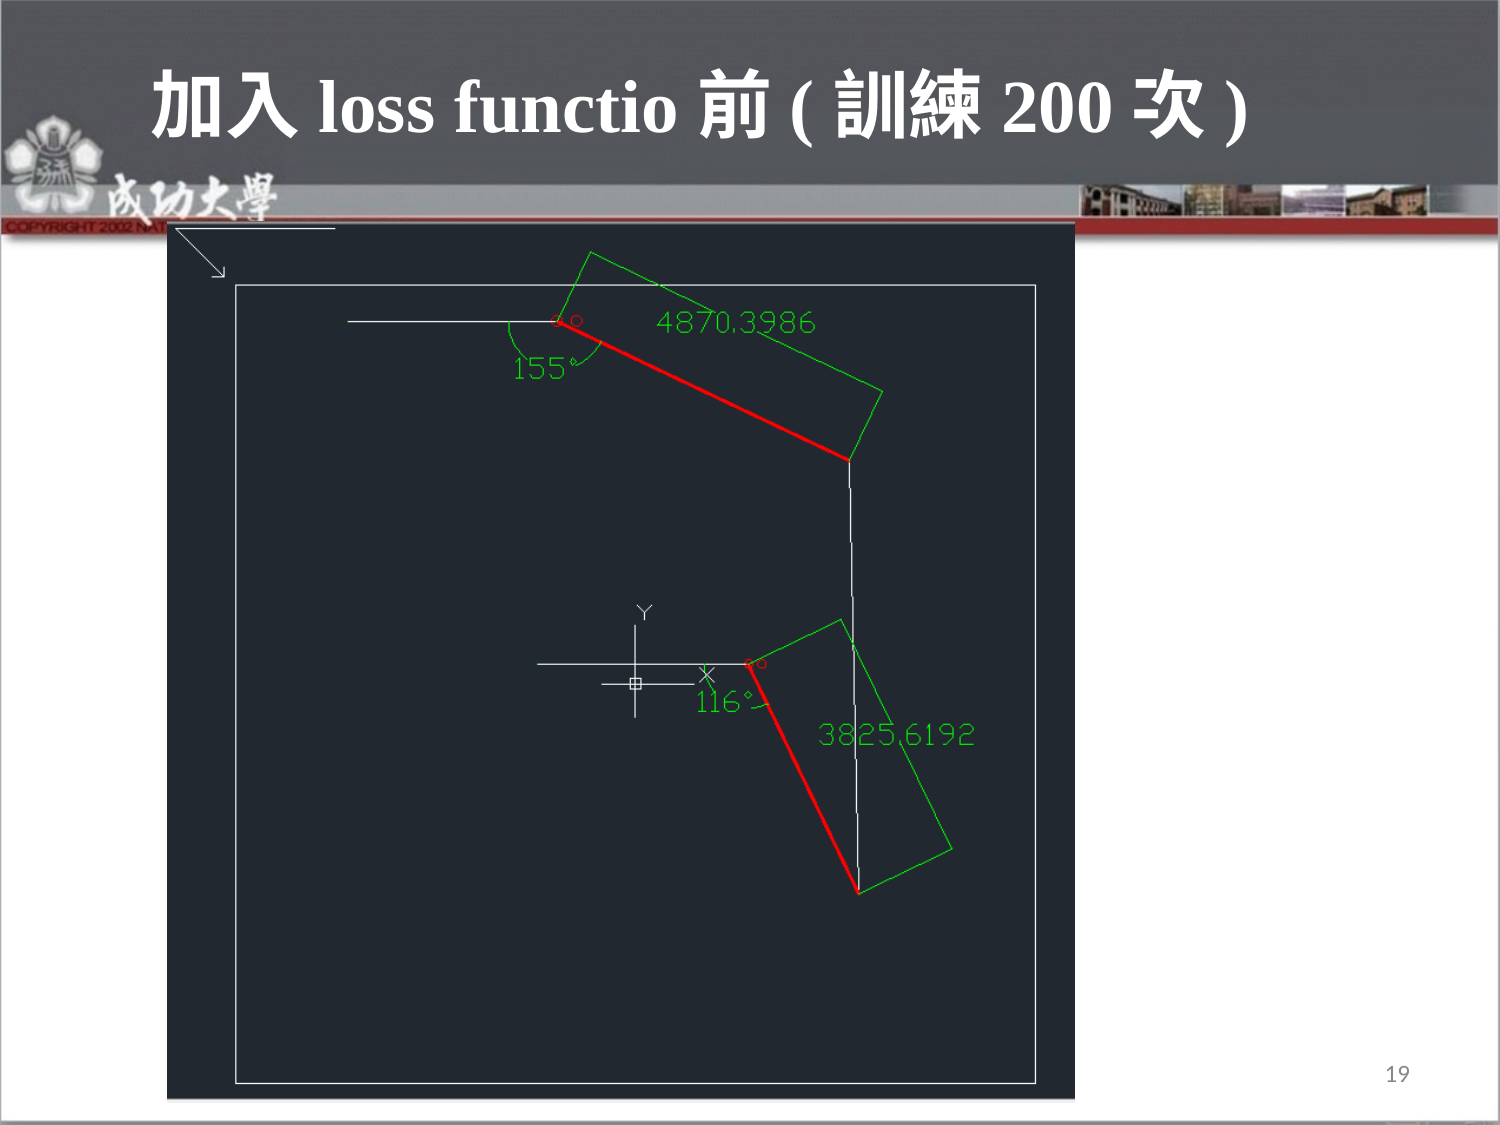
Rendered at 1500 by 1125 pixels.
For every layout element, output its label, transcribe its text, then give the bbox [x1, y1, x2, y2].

slide_number 19 [1080, 1042, 1425, 1103]
picture [0, 0, 1500, 1125]
title 加入loss functio前(訓練200次) [135, 45, 1425, 161]
